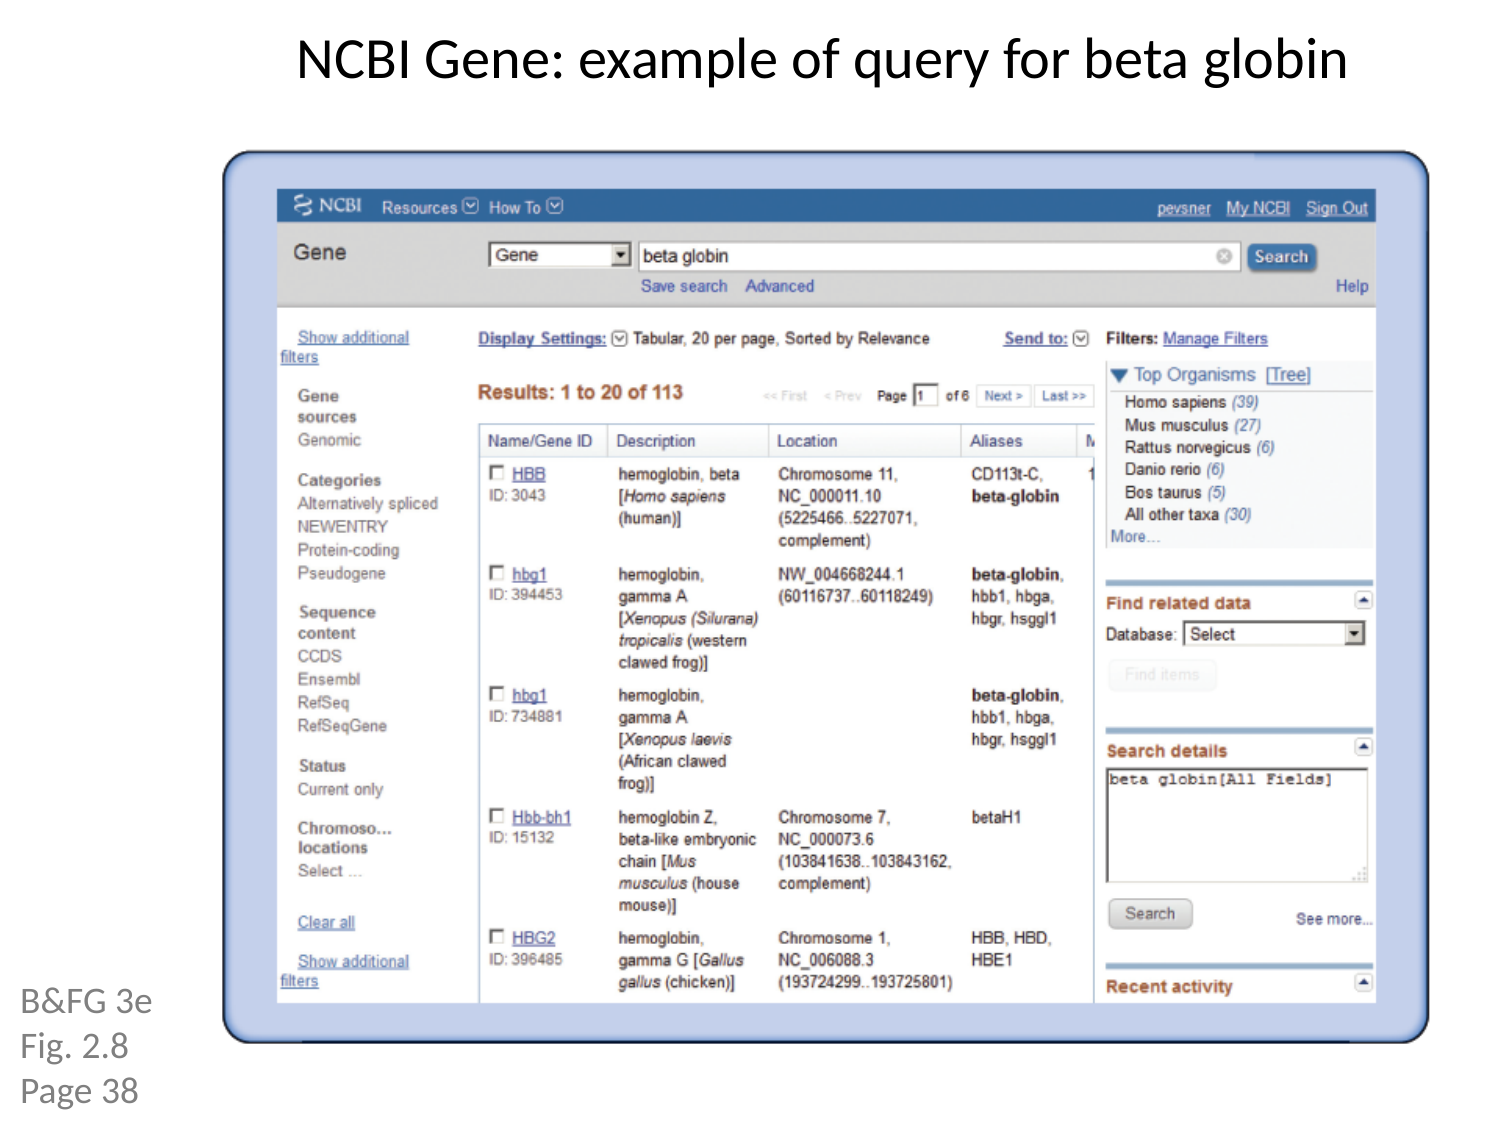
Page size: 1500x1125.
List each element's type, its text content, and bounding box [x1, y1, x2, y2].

text_box B&FG 3e Fig. 2.8 Page 38 [5, 968, 169, 1119]
picture [212, 145, 1442, 1048]
text_box NCBI Gene: example of query for beta globin [171, 12, 1475, 98]
